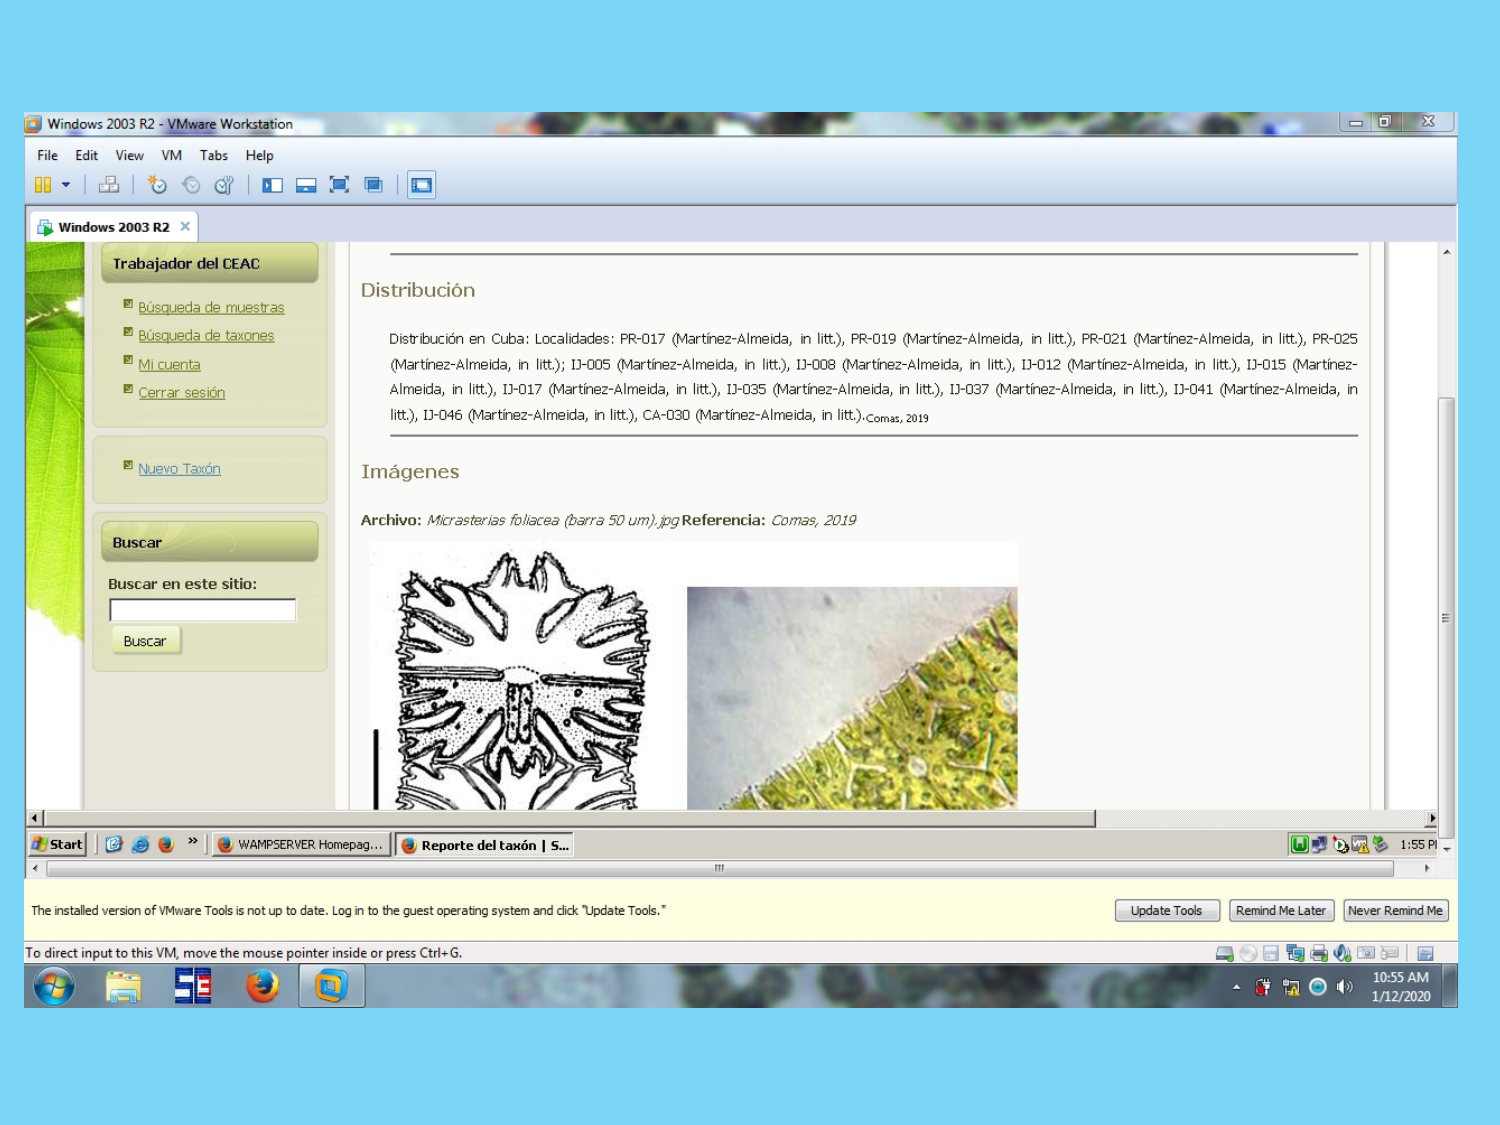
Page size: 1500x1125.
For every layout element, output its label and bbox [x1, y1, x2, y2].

picture [24, 112, 1458, 1009]
